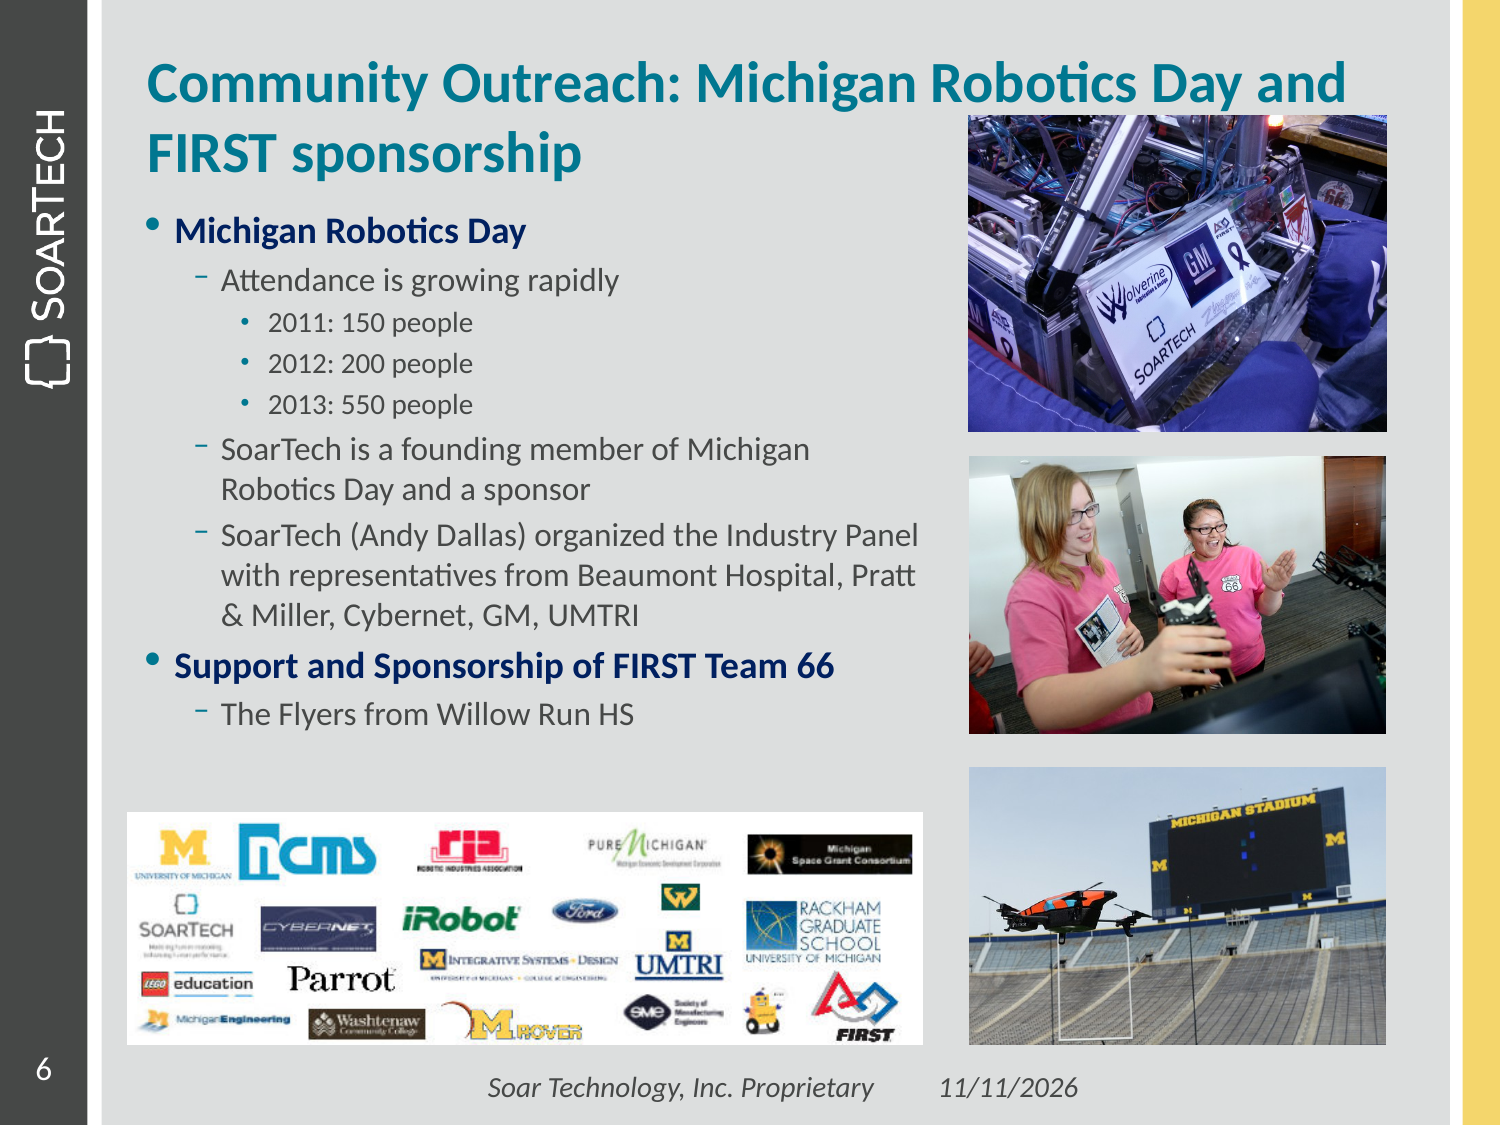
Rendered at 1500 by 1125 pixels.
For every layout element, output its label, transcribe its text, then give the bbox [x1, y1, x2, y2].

picture [25, 111, 70, 389]
footer Soar Technology, Inc. Proprietary 6/5/13 [172, 1060, 1386, 1115]
title Community Outreach: Michigan Robotics Day and FIRST sponsorship [132, 35, 1375, 174]
picture [968, 456, 1386, 734]
picture [126, 812, 923, 1046]
picture [968, 115, 1387, 433]
slide_number 6 [0, 1039, 88, 1115]
picture [968, 767, 1386, 1045]
list Michigan Robotics Day Attendance is growing rapidly 2011: 150 people 2012: 200 people 2013: 550 people SoarTech is a founding member of Michigan Robotics Day and a sponsor SoarTech (Andy Dallas) organized the Industry Panel with representatives from Beaumont Hospital, Pratt & Miller, Cybernet, GM, UMTRI Support and Sponsorship of FIRST Team 66 The Flyers from Willow Run HS [131, 198, 945, 1001]
